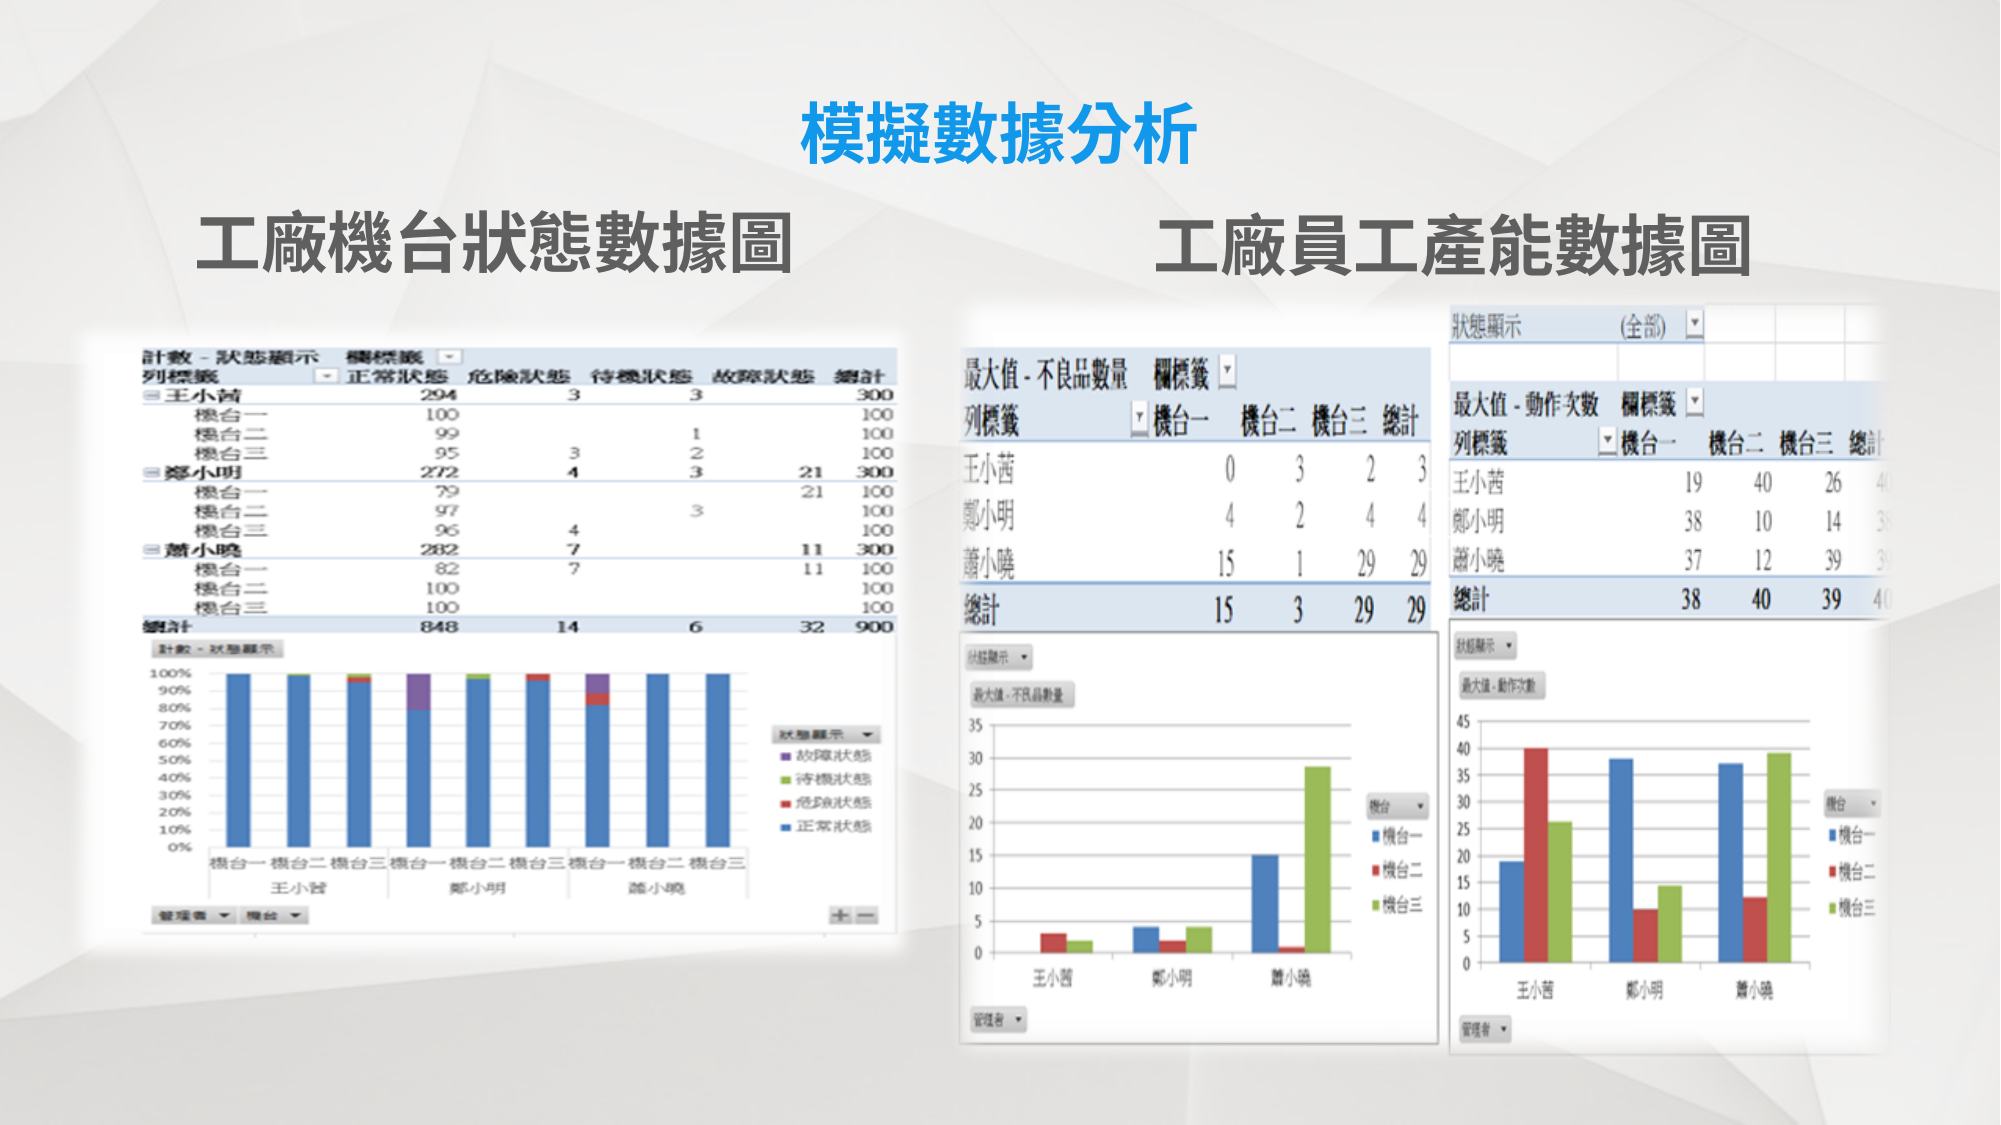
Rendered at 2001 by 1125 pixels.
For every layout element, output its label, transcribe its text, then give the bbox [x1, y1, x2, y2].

picture [59, 310, 926, 974]
picture [940, 279, 1902, 1073]
text_box 工廠機台狀態數據圖 [179, 169, 873, 288]
title 模擬數據分析 [110, 65, 1889, 181]
text_box 工廠員工產能數據圖 [1138, 172, 1848, 279]
